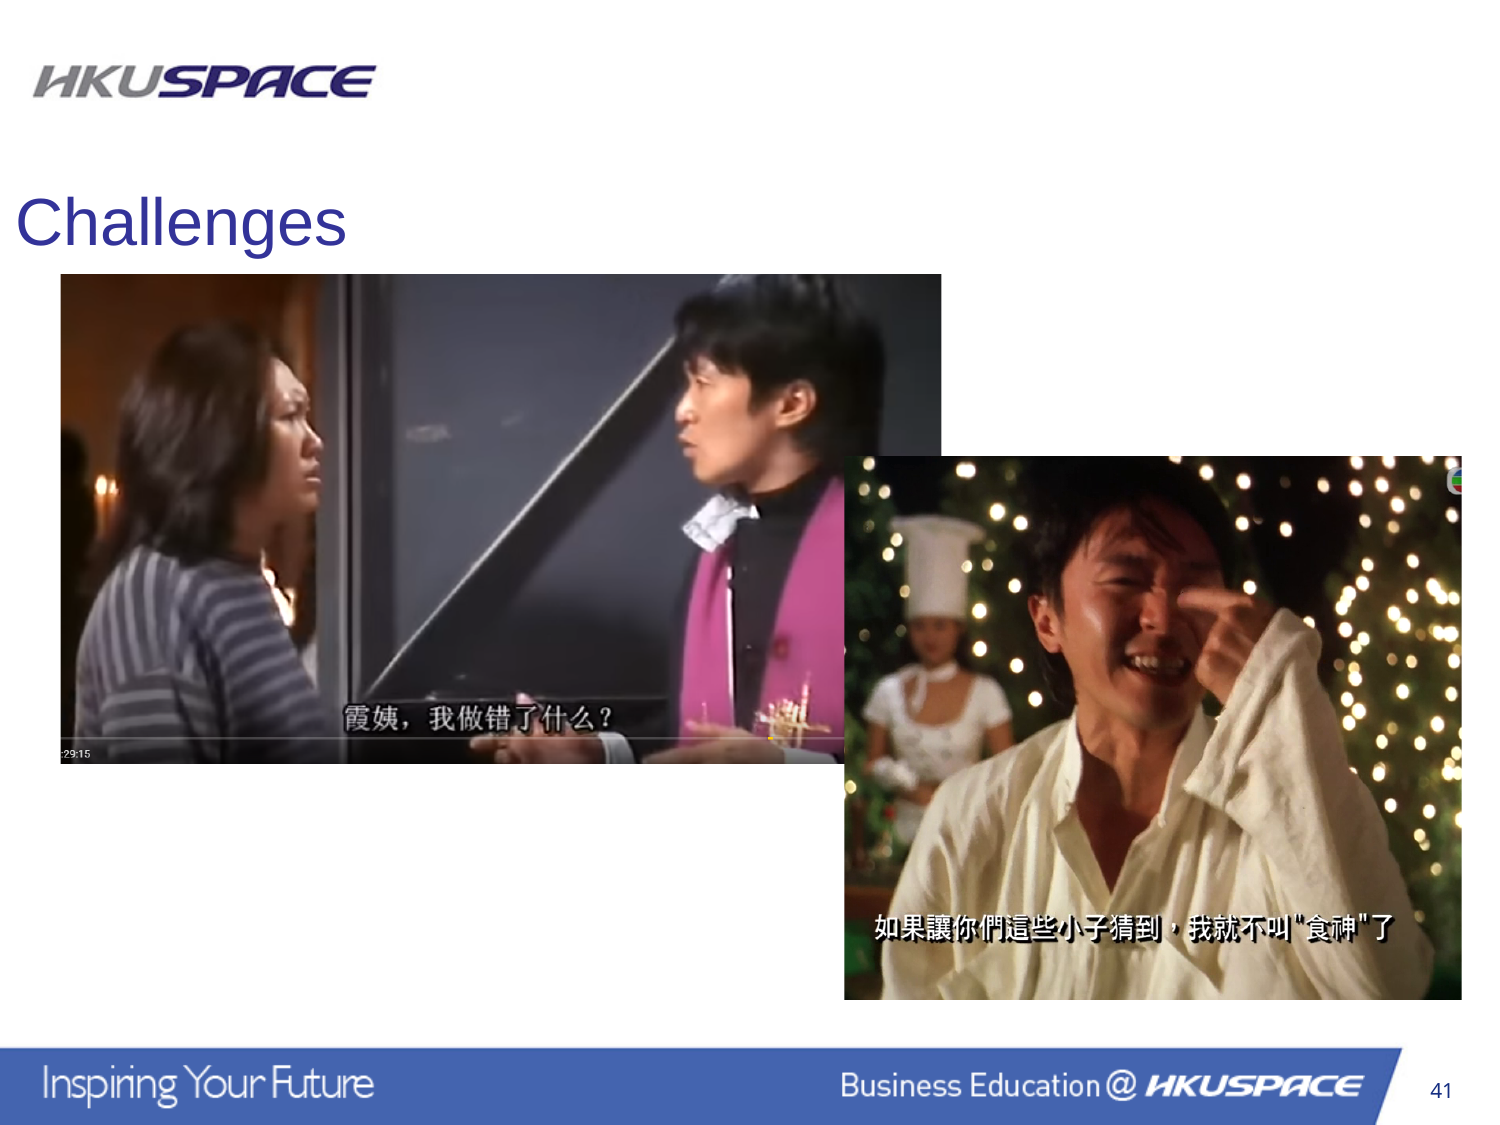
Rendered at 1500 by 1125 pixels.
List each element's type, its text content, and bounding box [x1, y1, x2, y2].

title Challenges [0, 101, 1325, 266]
text_box [64, 278, 1483, 1047]
slide_number 41 [1415, 1070, 1499, 1125]
picture [0, 0, 1500, 1125]
